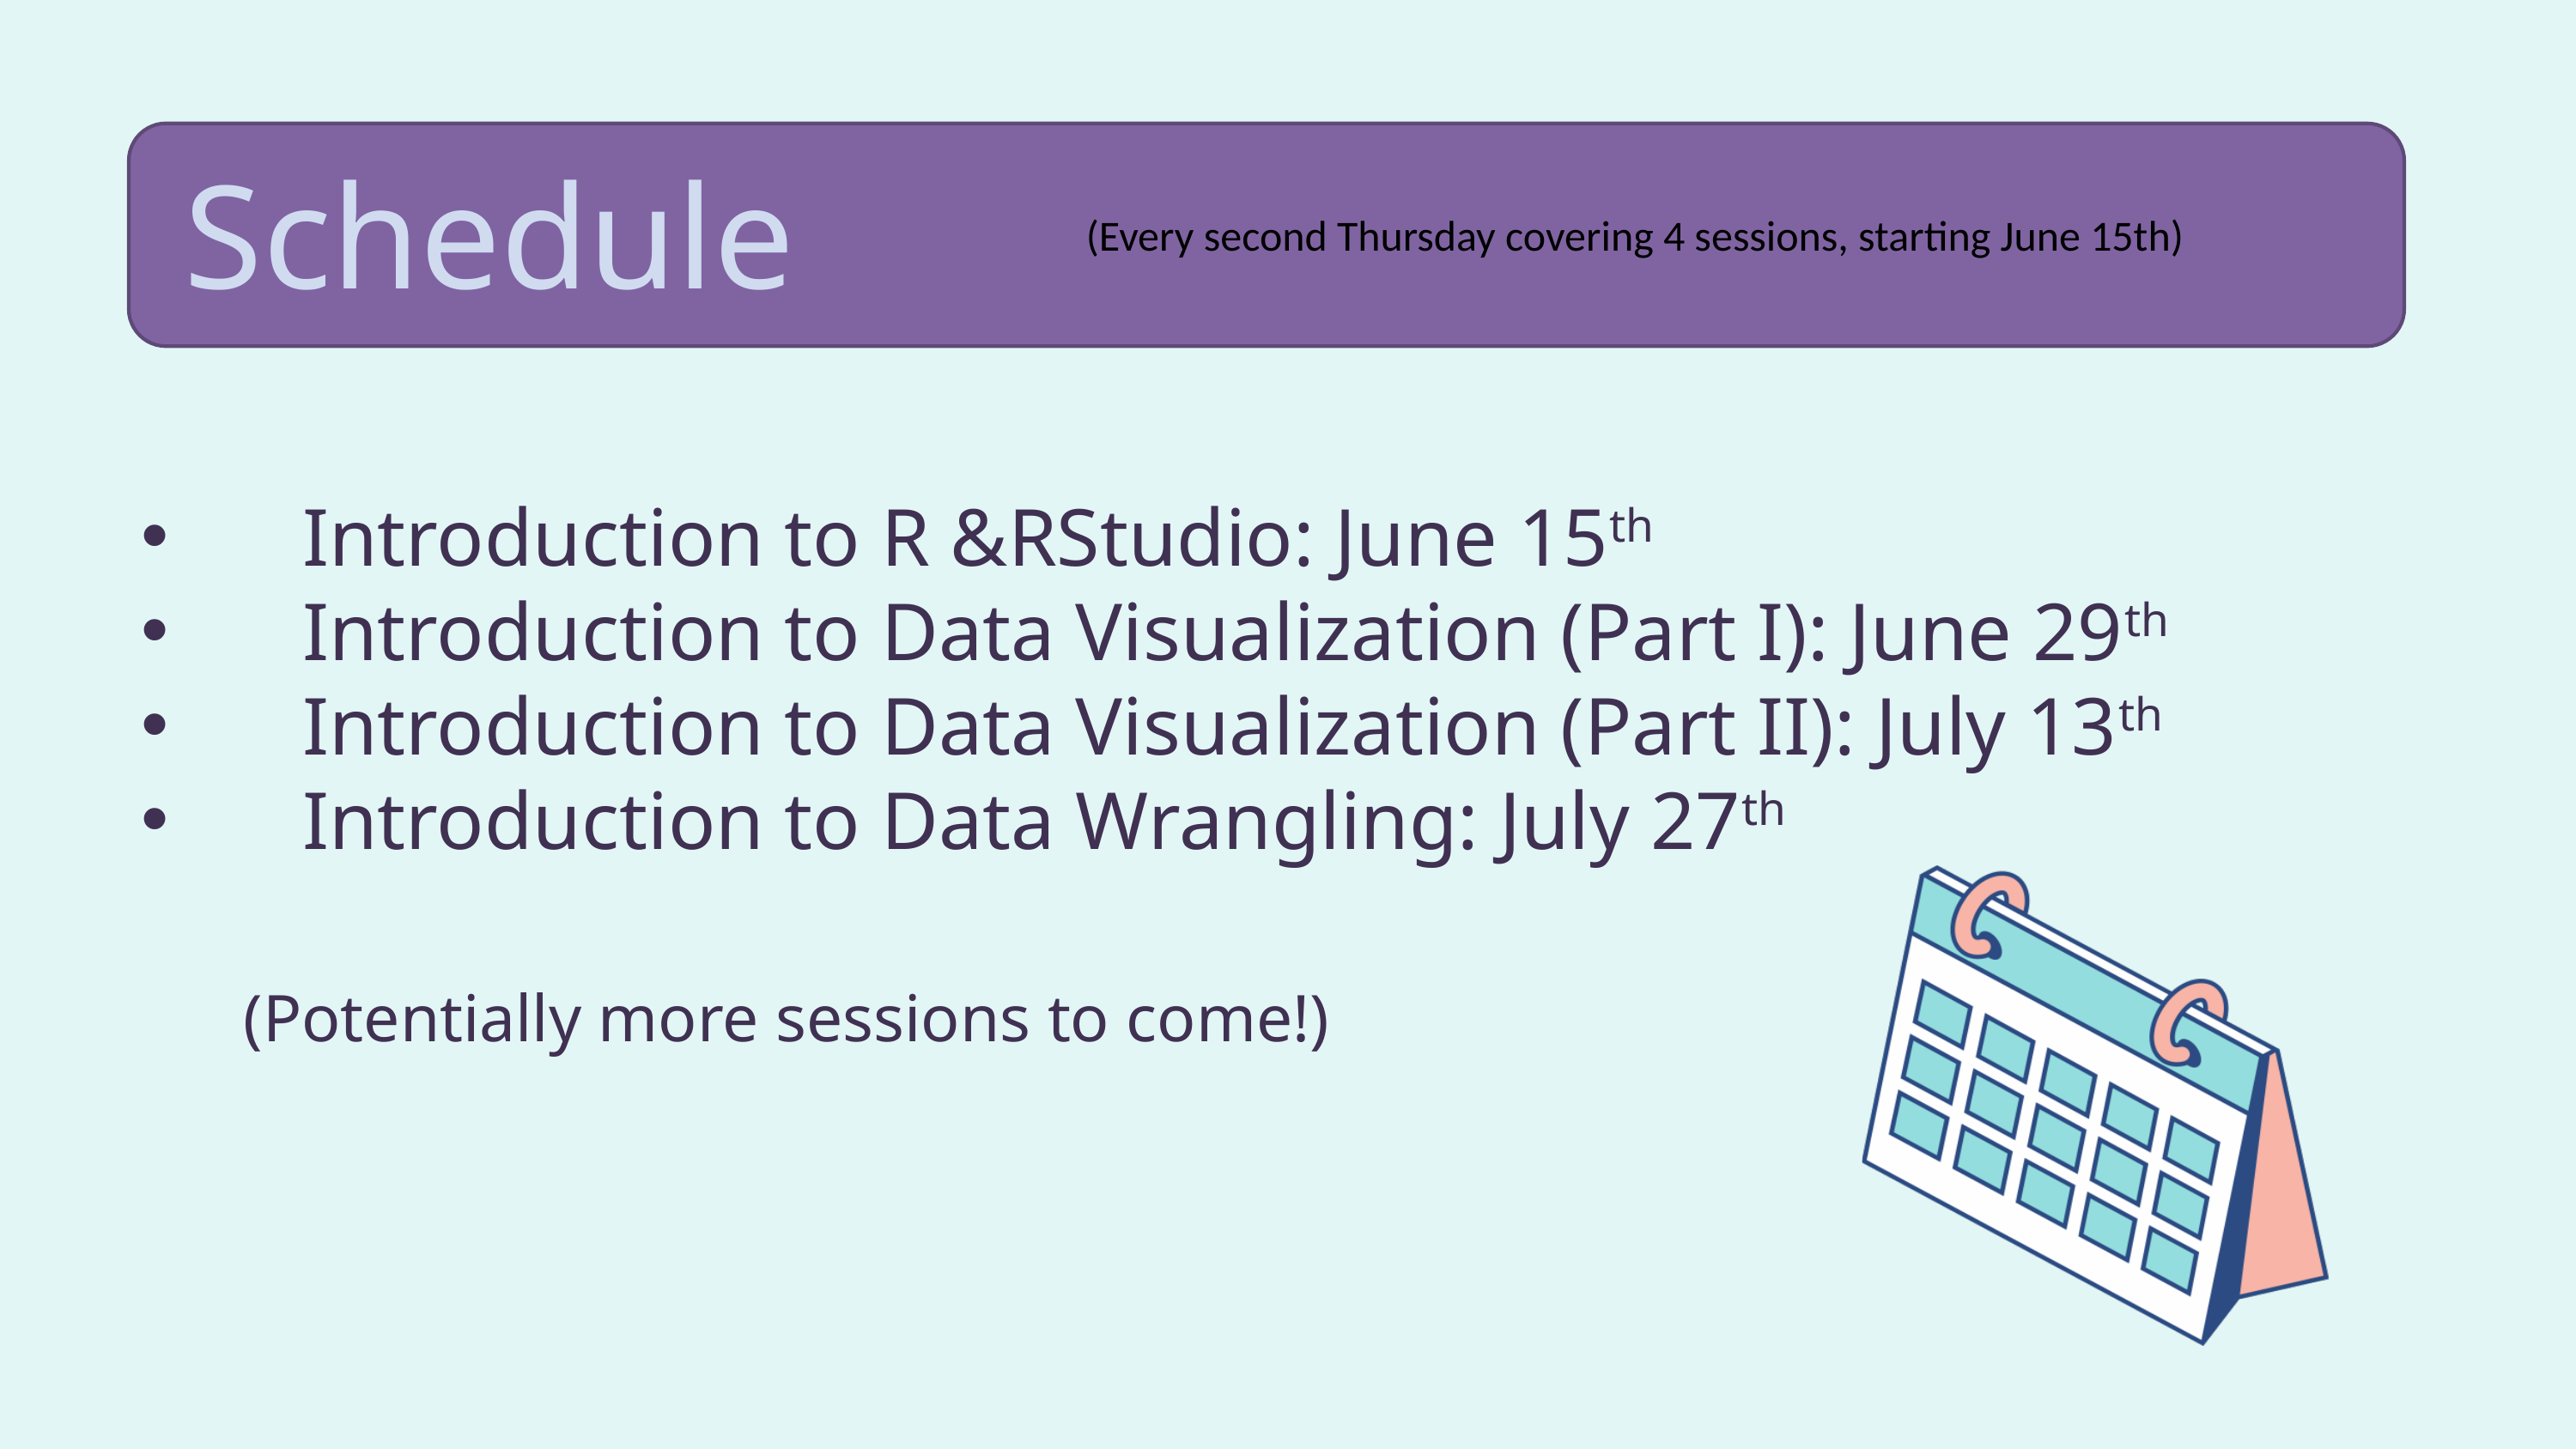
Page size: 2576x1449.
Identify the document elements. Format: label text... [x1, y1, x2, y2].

text_box [1862, 865, 2330, 1347]
text_box (Every second Thursday covering 4 sessions, starting June 15th) [1072, 202, 2576, 318]
text_box (Potentially more sessions to come!) [230, 970, 1750, 1061]
text_box Schedule [171, 139, 1514, 495]
text_box [126, 121, 2407, 349]
text_box Introduction to R &RStudio: June 15th Introduction to Data Visualization (Part I): June 29th Introduction to Data Visualization (Part II): July 13th Introduction to Data Wrangling: July 27th [129, 481, 2297, 966]
